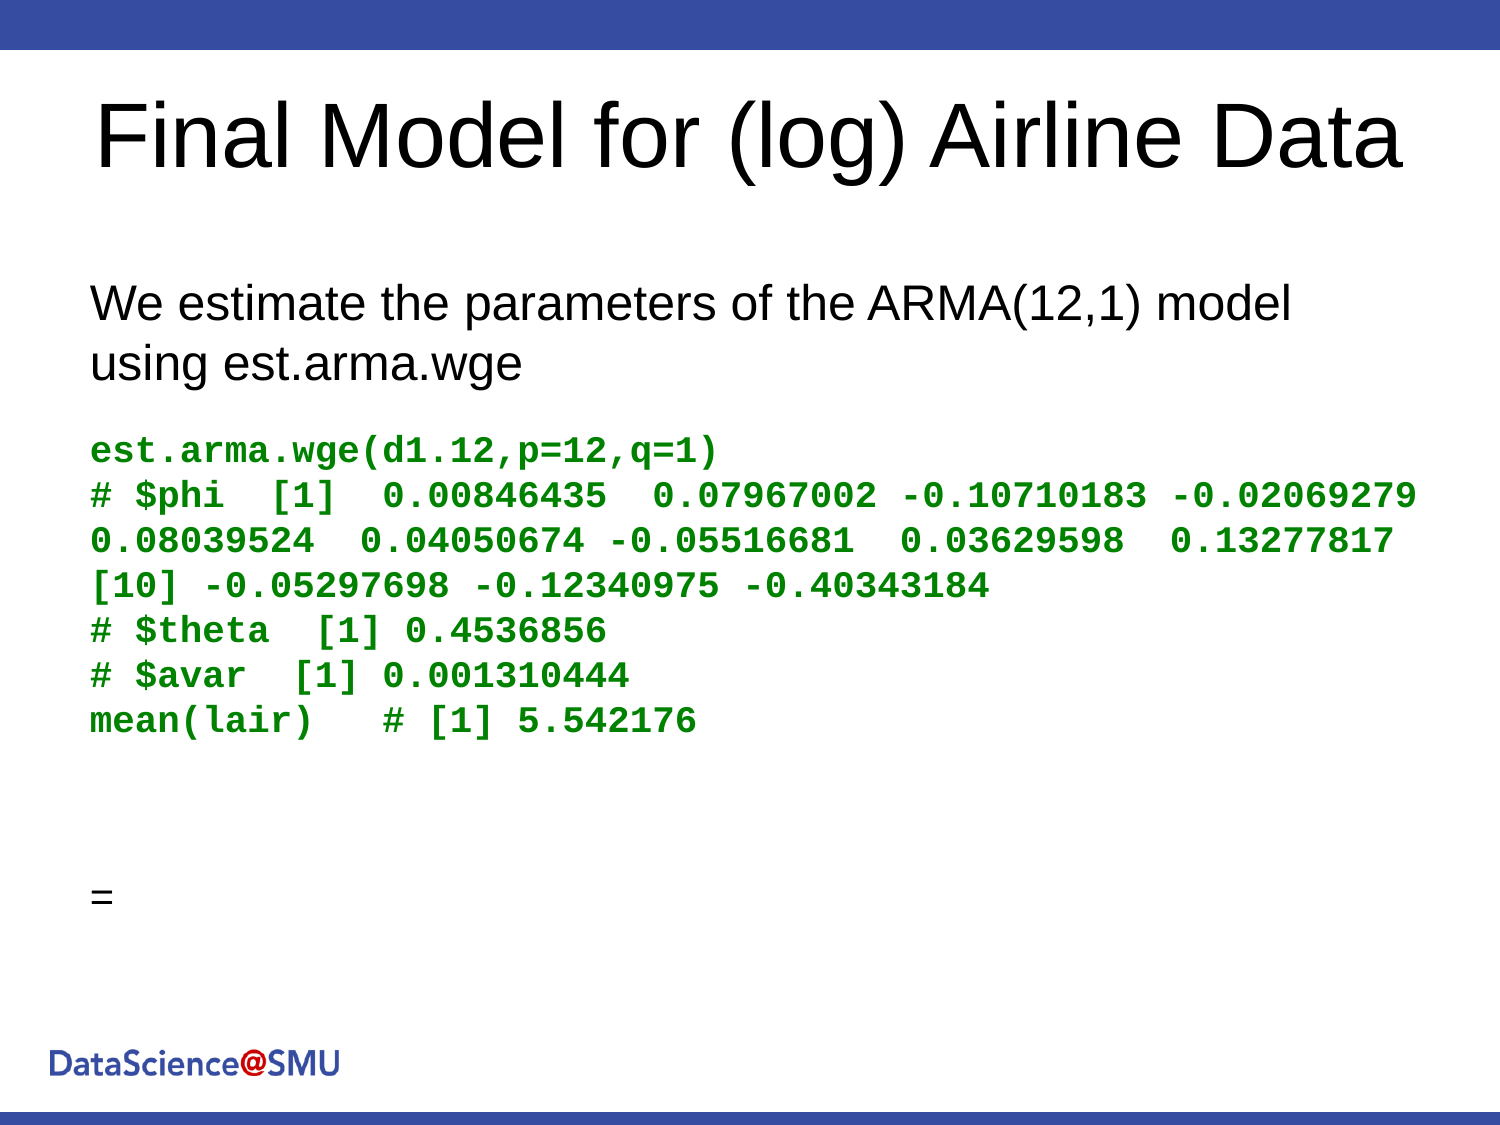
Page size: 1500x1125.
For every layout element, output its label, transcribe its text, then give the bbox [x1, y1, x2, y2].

text_box We estimate the parameters of the ARMA(12,1) model using est.arma.wge [74, 262, 1425, 400]
picture [50, 1049, 339, 1076]
title Final Model for (log) Airline Data [75, 37, 1425, 225]
text_box est.arma.wge(d1.12,p=12,q=1) # $phi [1] 0.00846435 0.07967002 -0.10710183 -0.02069279 0.08039524 0.04050674 -0.05516681 0.03629598 0.13277817 [10] -0.05297698 -0.12340975 -0.40343184 # $theta [1] 0.4536856 # $avar [1] 0.001310444 mean(lair) # [1] 5.542176 [75, 417, 1445, 763]
